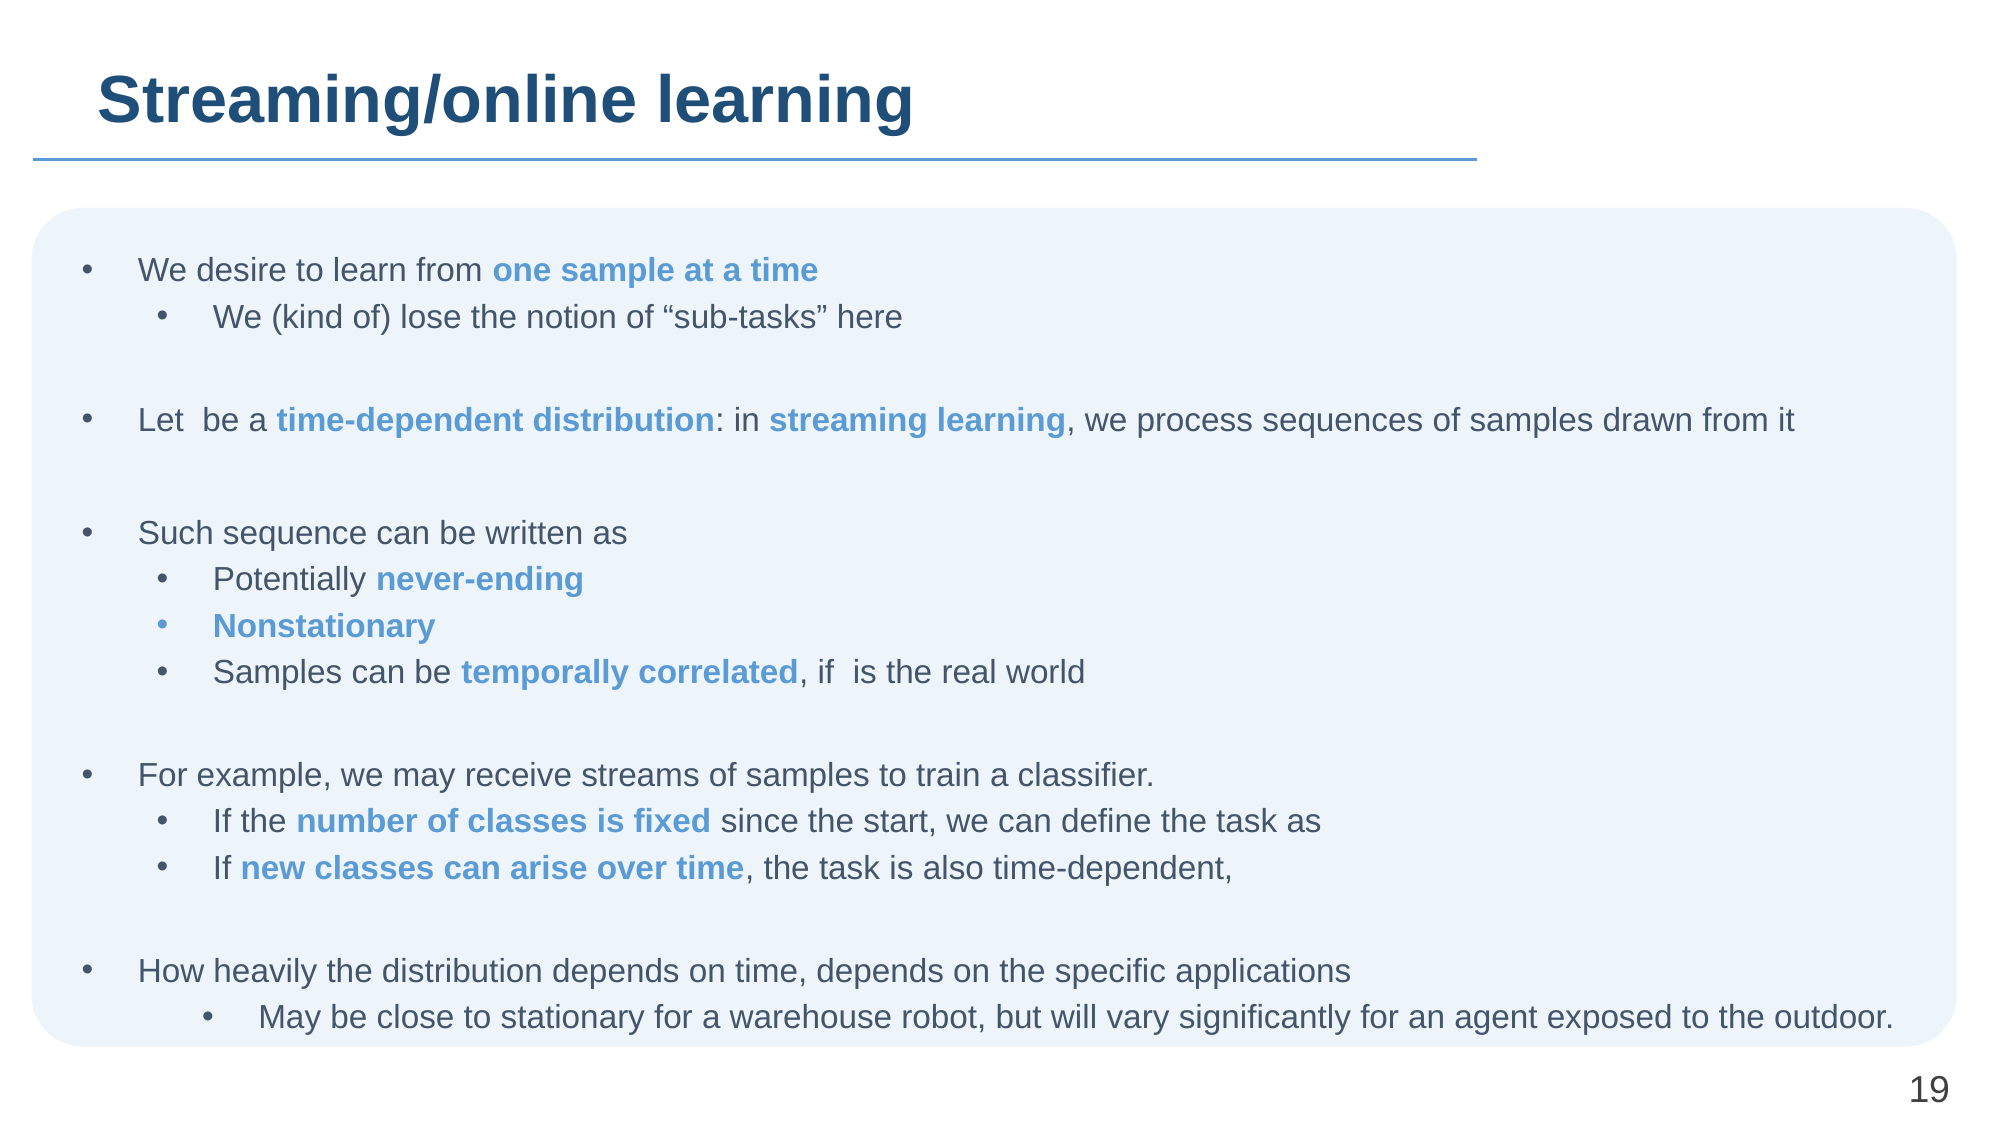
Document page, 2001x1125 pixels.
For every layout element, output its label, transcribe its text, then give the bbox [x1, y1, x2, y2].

slide_number 19 [1893, 1057, 1974, 1094]
title Streaming/online learning [82, 58, 1808, 169]
